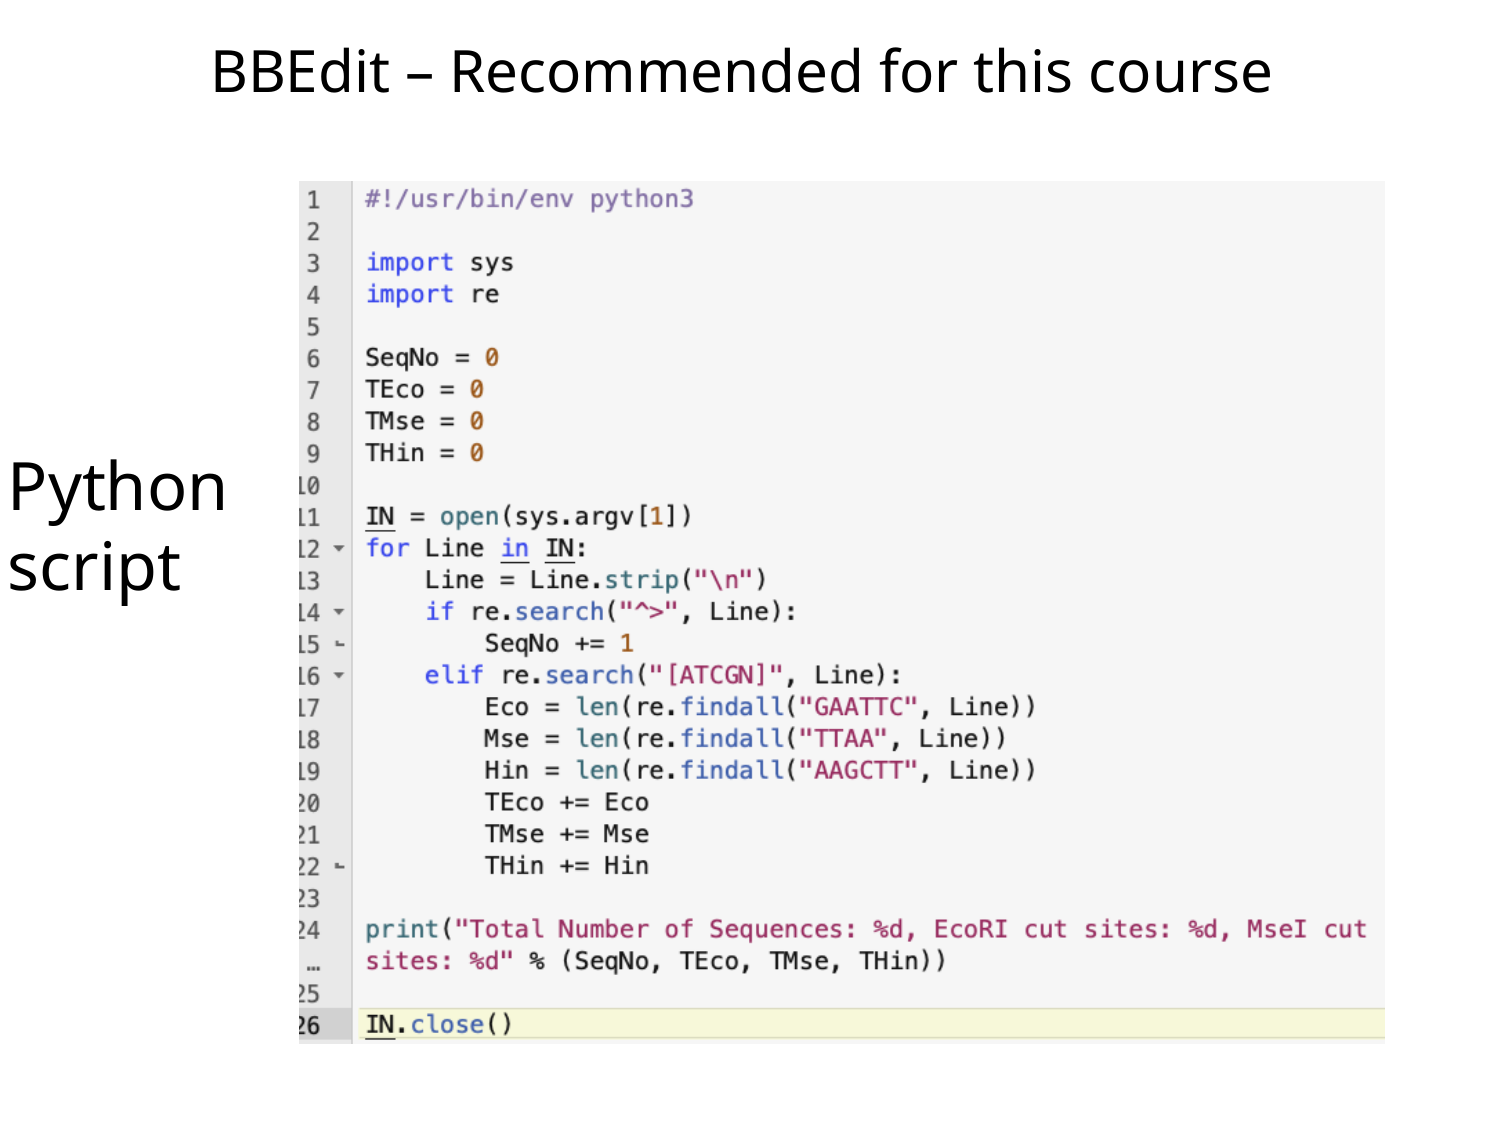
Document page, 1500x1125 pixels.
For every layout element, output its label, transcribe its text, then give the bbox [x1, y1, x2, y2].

text_box BBEdit – Recommended for this course [195, 27, 1288, 112]
text_box Python script [0, 435, 262, 611]
picture [299, 181, 1385, 1044]
